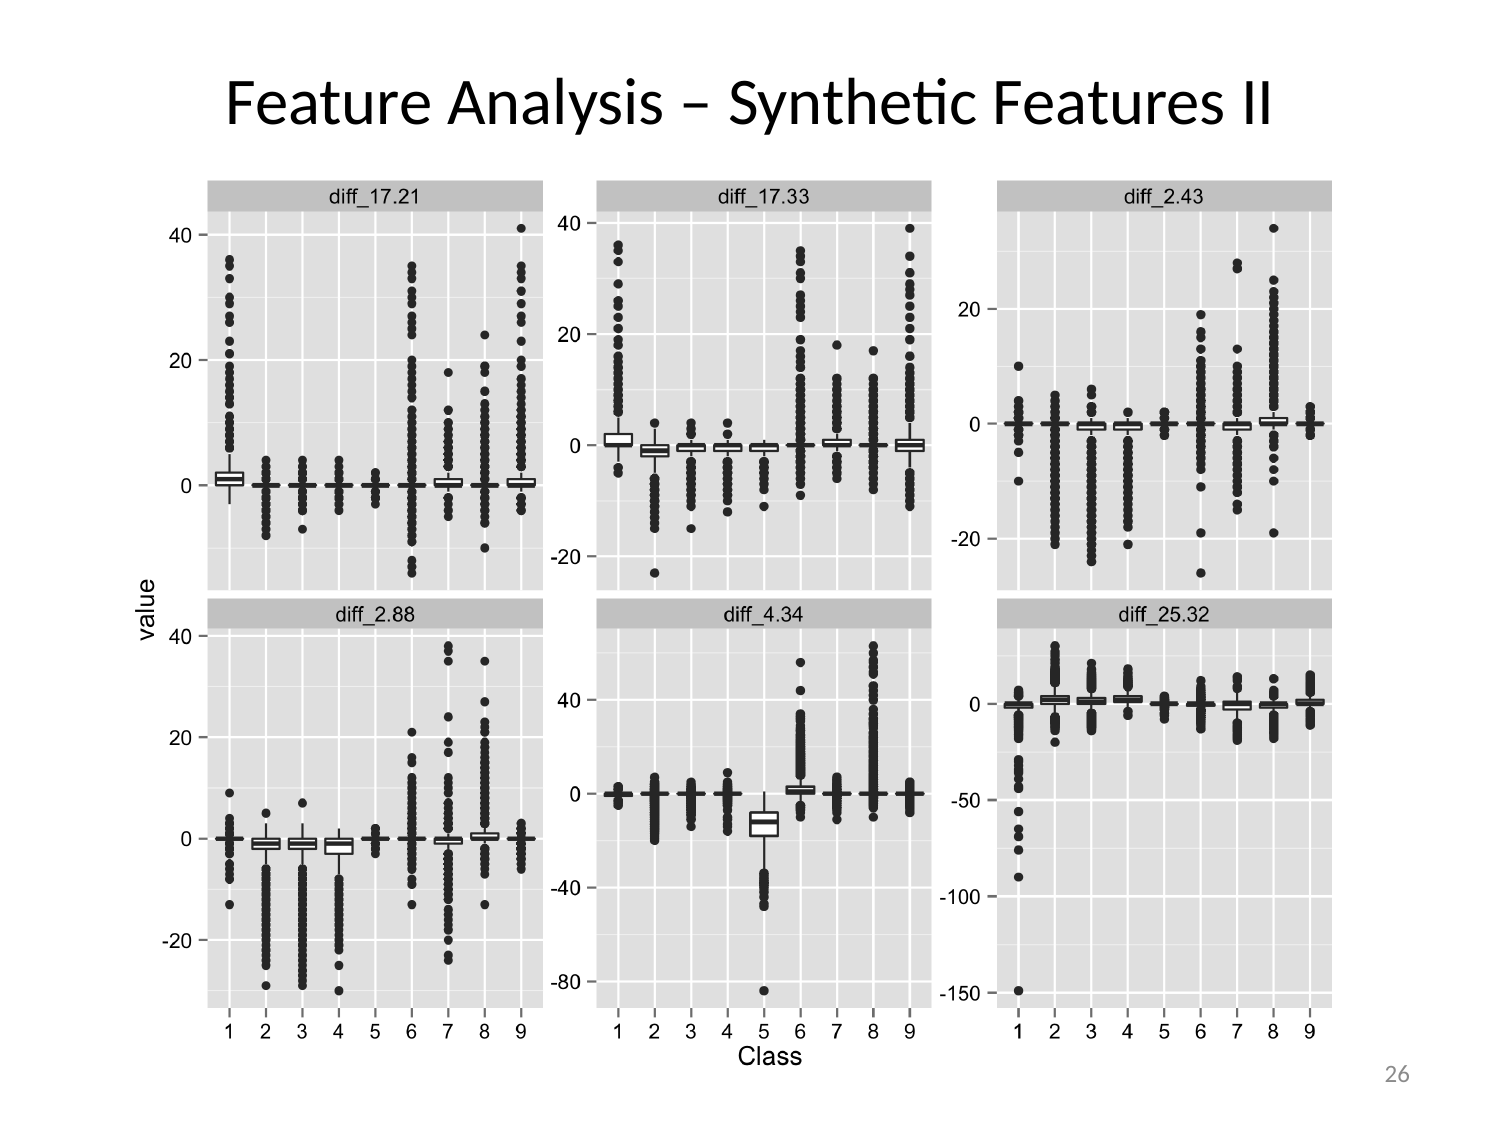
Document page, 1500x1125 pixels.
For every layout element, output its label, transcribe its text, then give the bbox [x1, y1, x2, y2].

title Feature Analysis – Synthetic Features II [75, 45, 1425, 150]
slide_number 26 [1074, 1042, 1425, 1103]
picture [112, 149, 1363, 1088]
